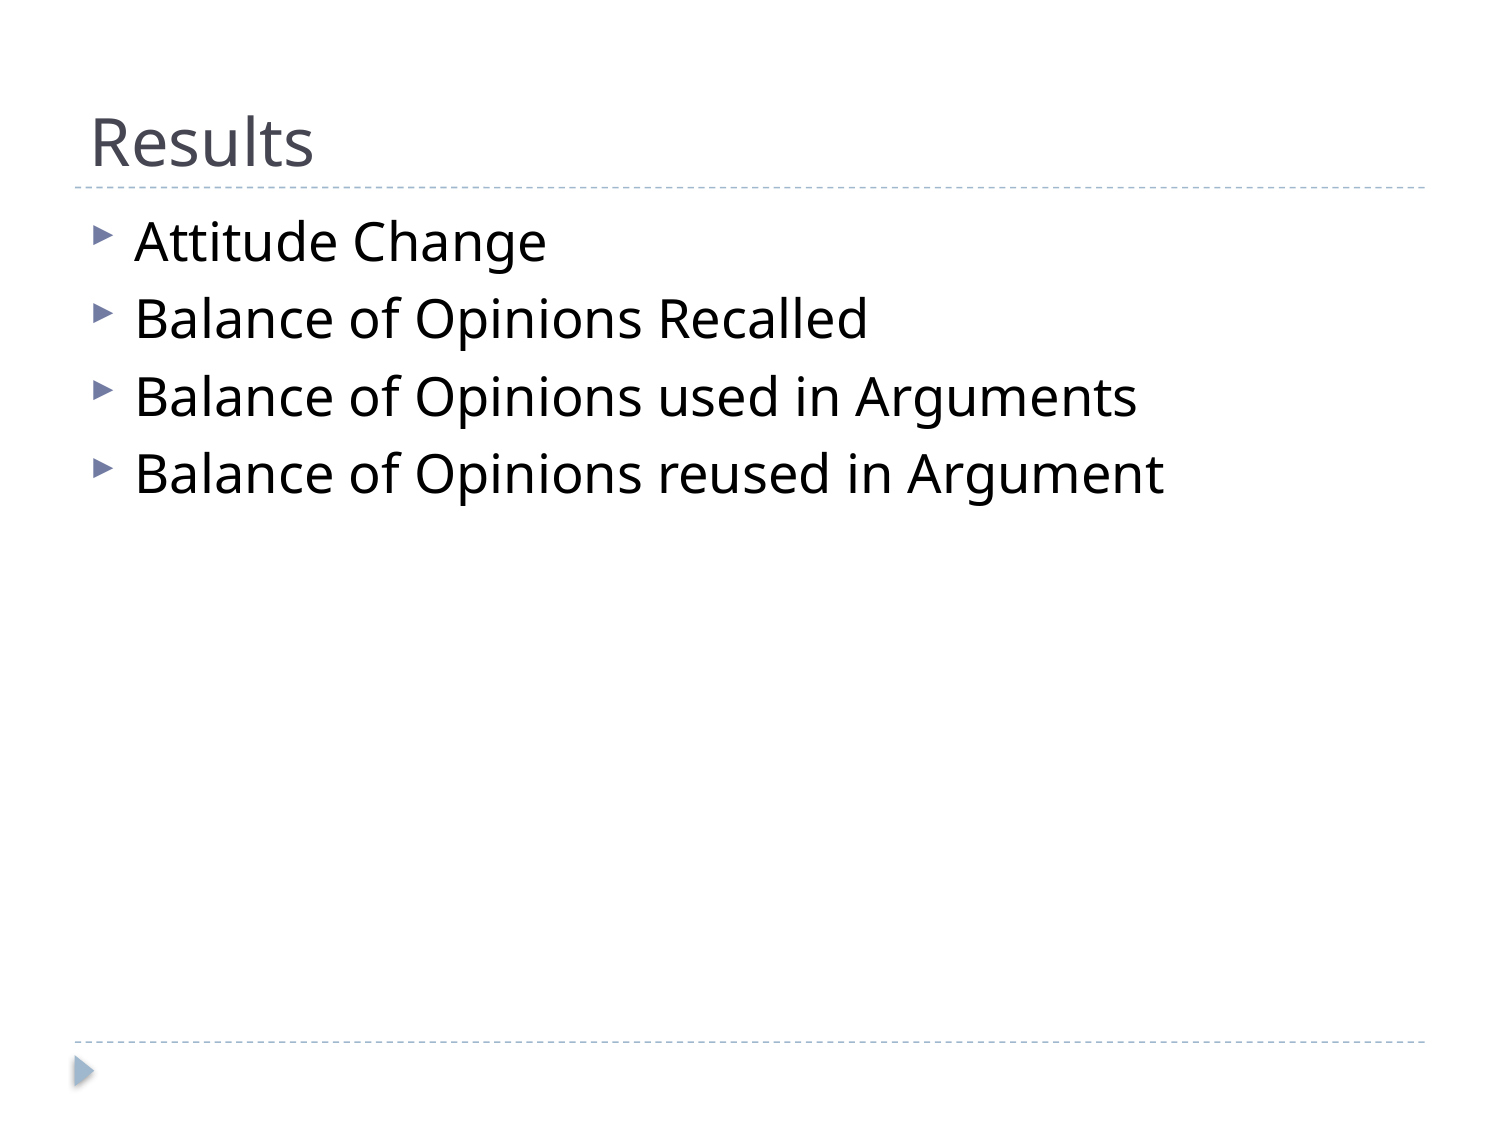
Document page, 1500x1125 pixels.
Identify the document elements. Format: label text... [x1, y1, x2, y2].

title Results [75, 24, 1425, 188]
list Attitude Change Balance of Opinions Recalled Balance of Opinions used in Arguments Balance of Opinions reused in Argument [75, 200, 1425, 1010]
